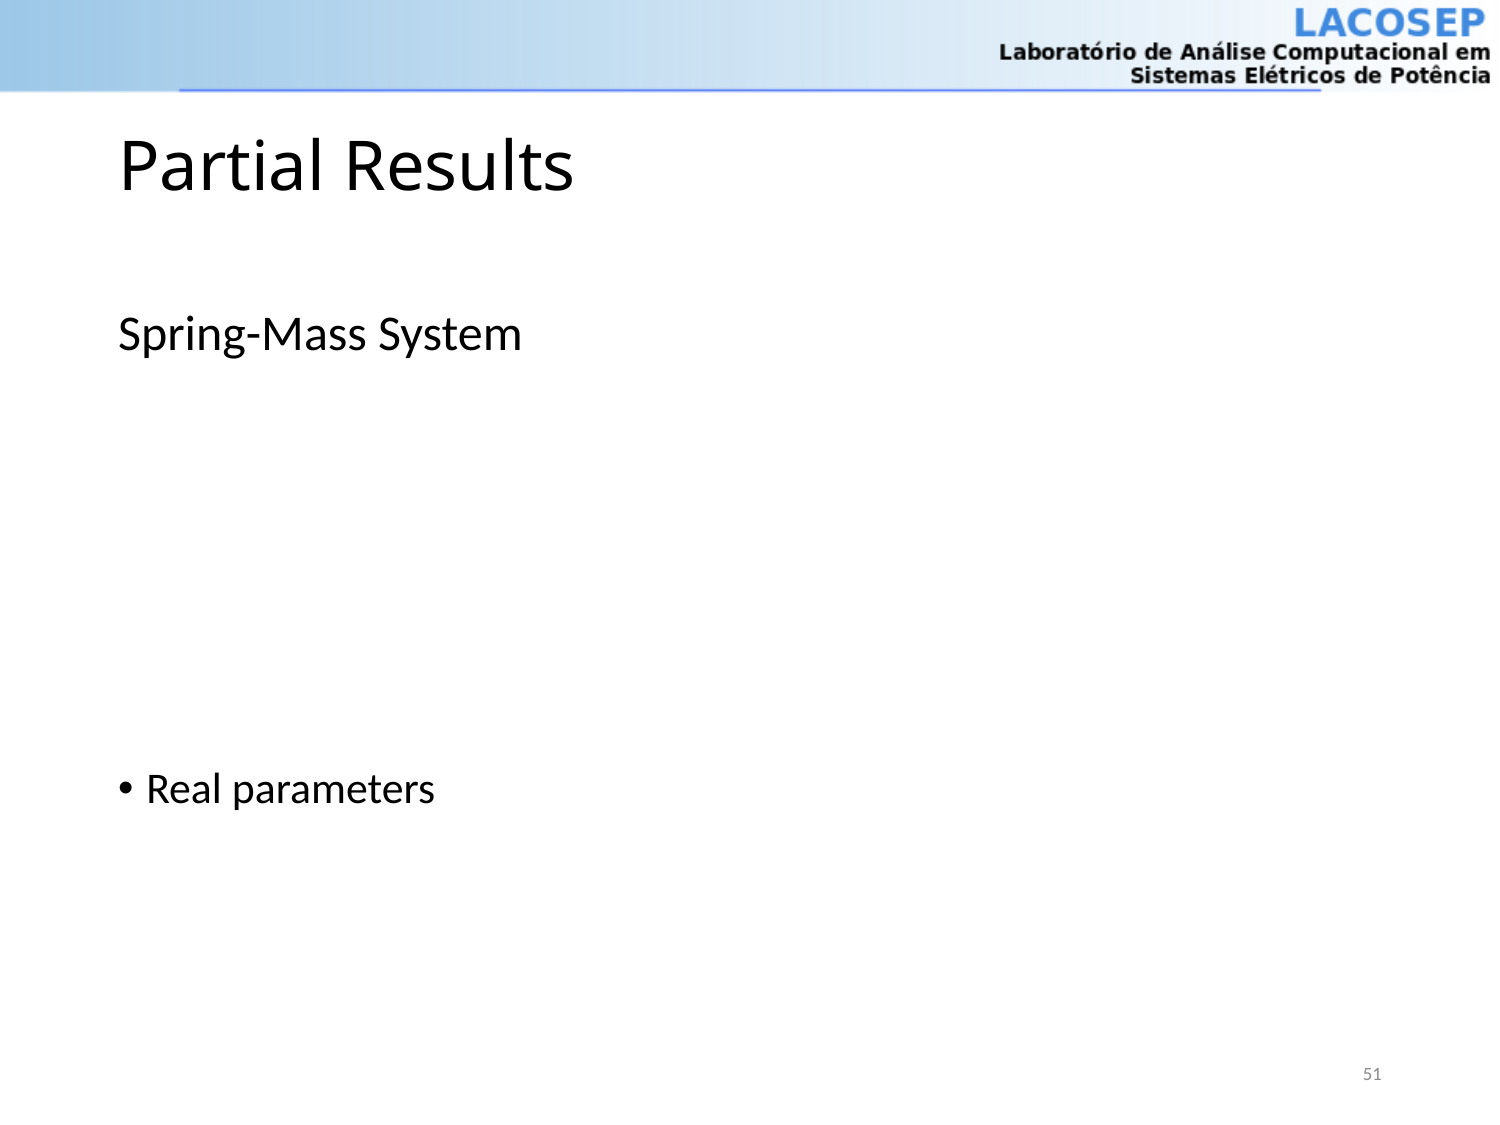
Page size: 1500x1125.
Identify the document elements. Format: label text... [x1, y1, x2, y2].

title Partial Results [103, 59, 1397, 278]
slide_number 51 [1059, 1042, 1397, 1103]
picture [0, 0, 1500, 1125]
